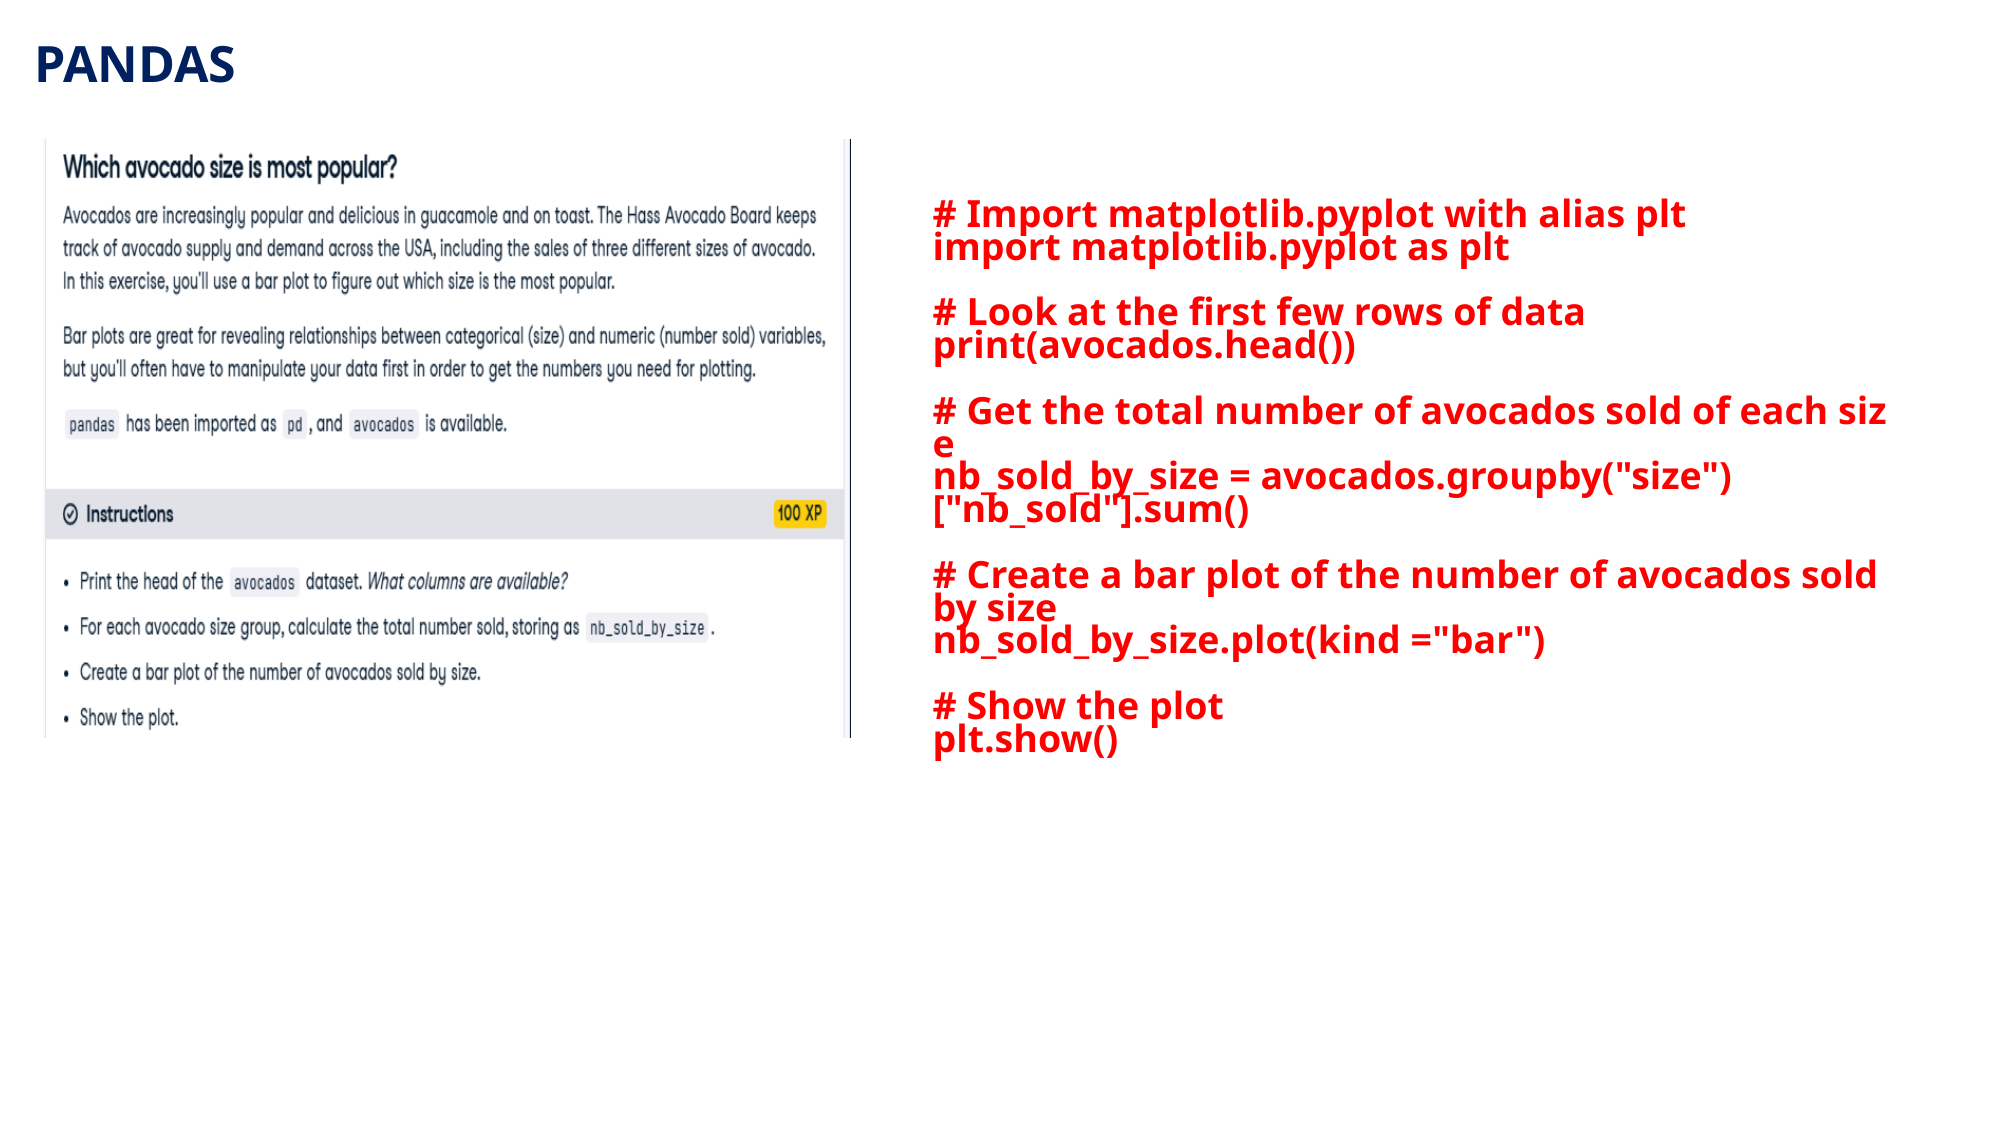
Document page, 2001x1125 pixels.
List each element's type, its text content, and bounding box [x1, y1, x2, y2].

text_box # Import matplotlib.pyplot with alias plt import matplotlib.pyplot as plt # Look at the first few rows of data print(avocados.head()) # Get the total number of avocados sold of each size nb_sold_by_size = avocados.groupby("size")["nb_sold"].sum() # Create a bar plot of the number of avocados sold by size nb_sold_by_size.plot(kind ="bar") # Show the plot plt.show() [917, 194, 1918, 768]
picture [43, 139, 851, 738]
title PANDAS [19, 21, 1670, 113]
text_box [43, 139, 1706, 828]
